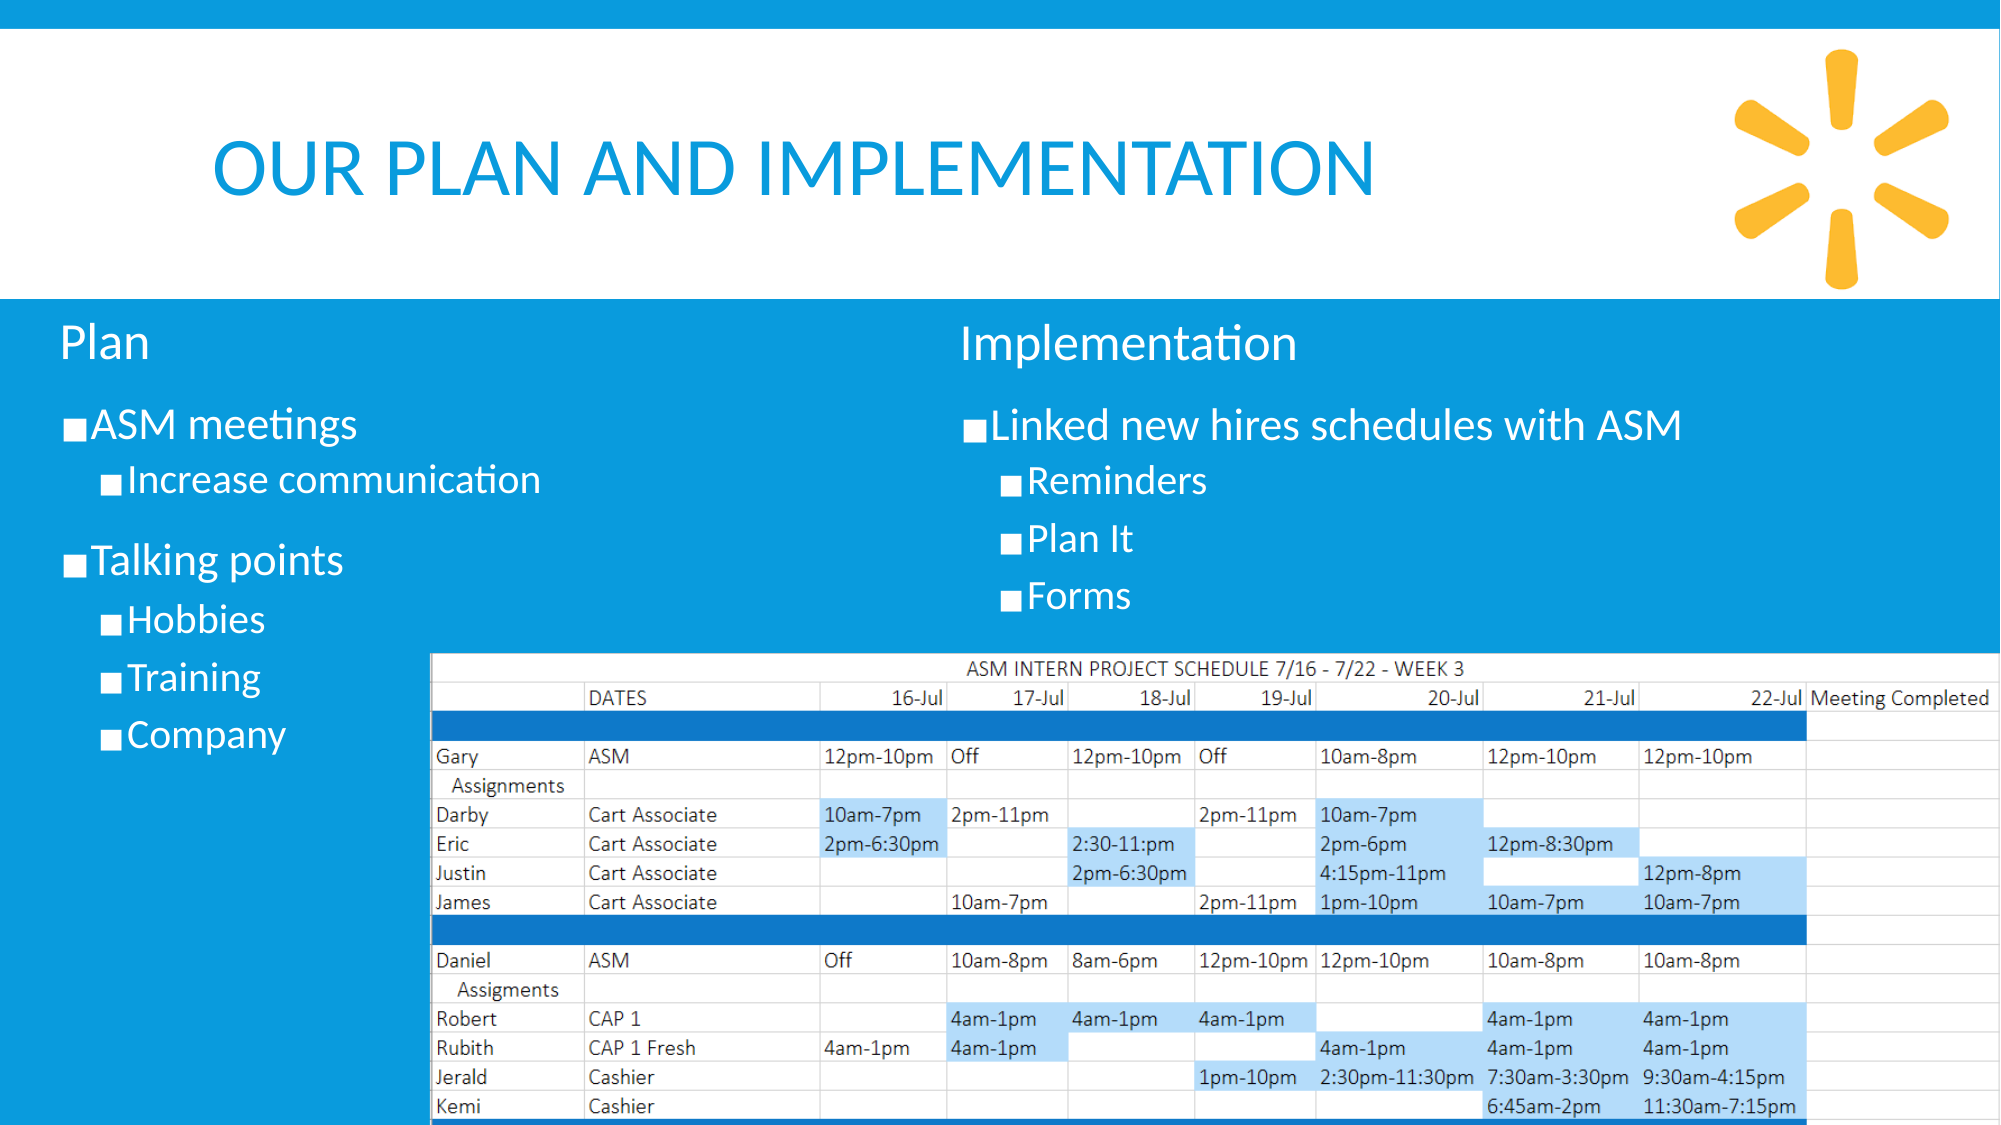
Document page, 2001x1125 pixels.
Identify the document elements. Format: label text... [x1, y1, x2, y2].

title OUR PLAN AND IMPLEMENTATION [197, 46, 1707, 295]
text_box Implementation Linked new hires schedules with ASM Reminders Plan It Forms [944, 308, 1845, 651]
list Plan ASM meetings Increase communication Talking points Hobbies Training Company [44, 306, 945, 1104]
picture [430, 654, 2000, 1125]
picture [1712, 32, 1971, 298]
